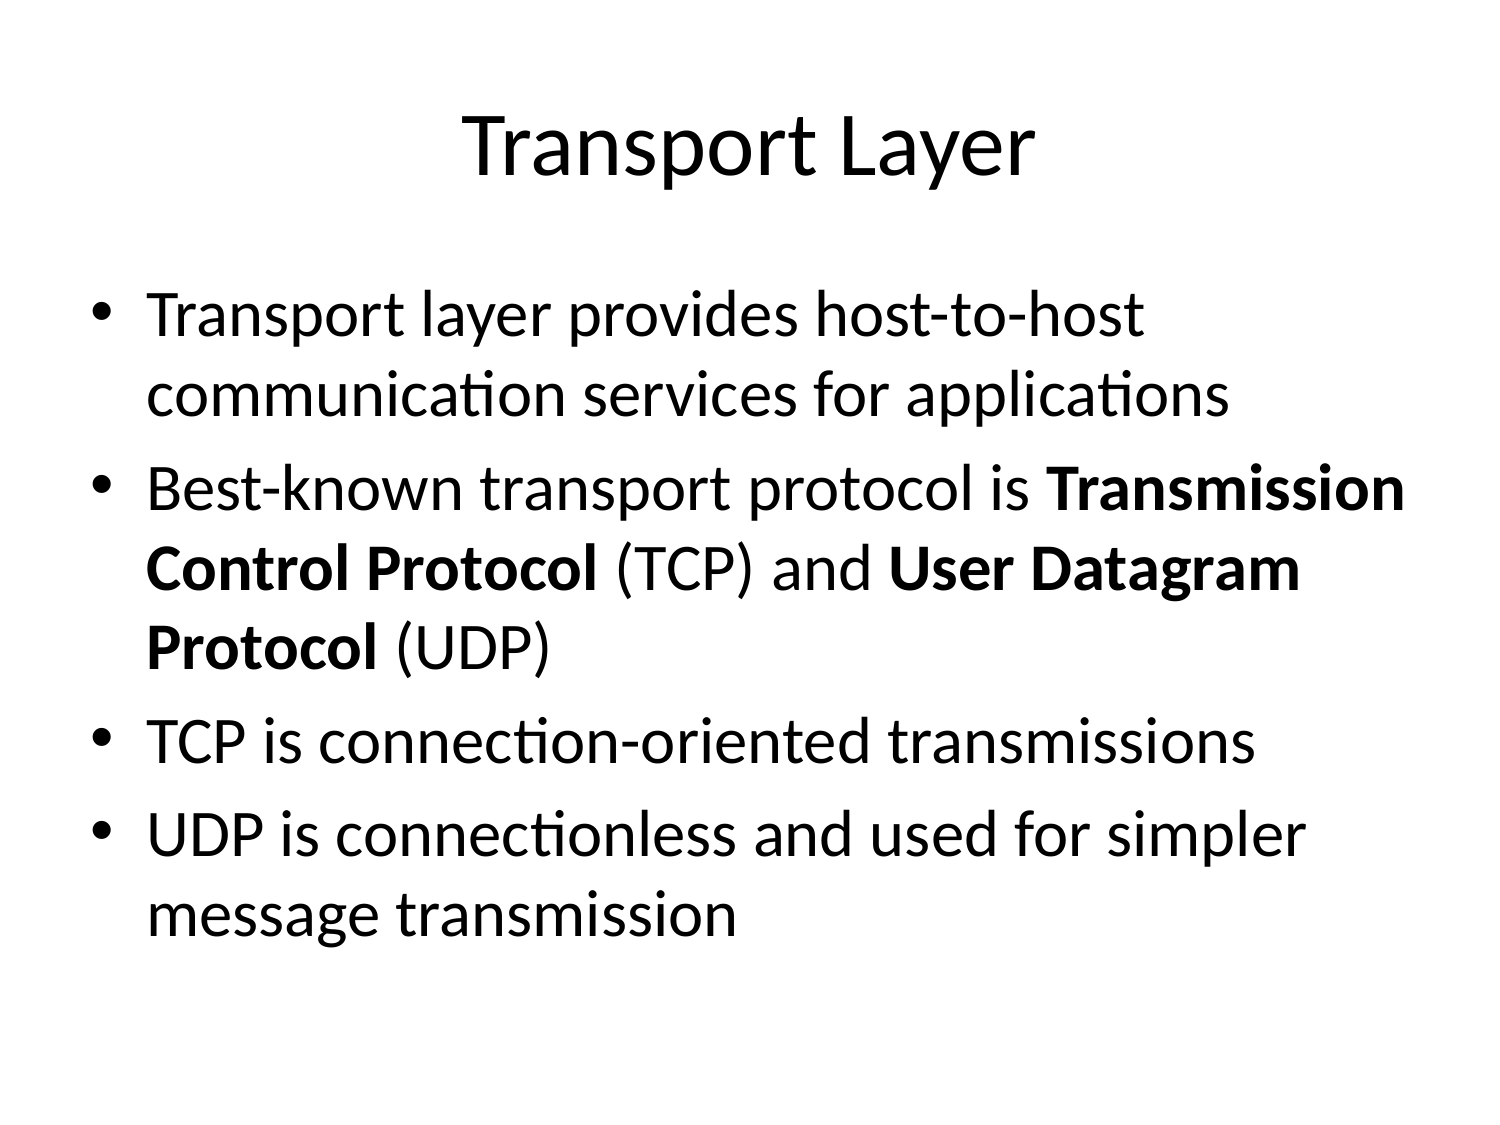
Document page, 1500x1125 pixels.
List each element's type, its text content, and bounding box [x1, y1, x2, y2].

list Transport layer provides host-to-host communication services for applications Best-known transport protocol is Transmission Control Protocol (TCP) and User Datagram Protocol (UDP) TCP is connection-oriented transmissions UDP is connectionless and used for simpler message transmission [75, 262, 1425, 1005]
title Transport Layer [75, 45, 1425, 233]
